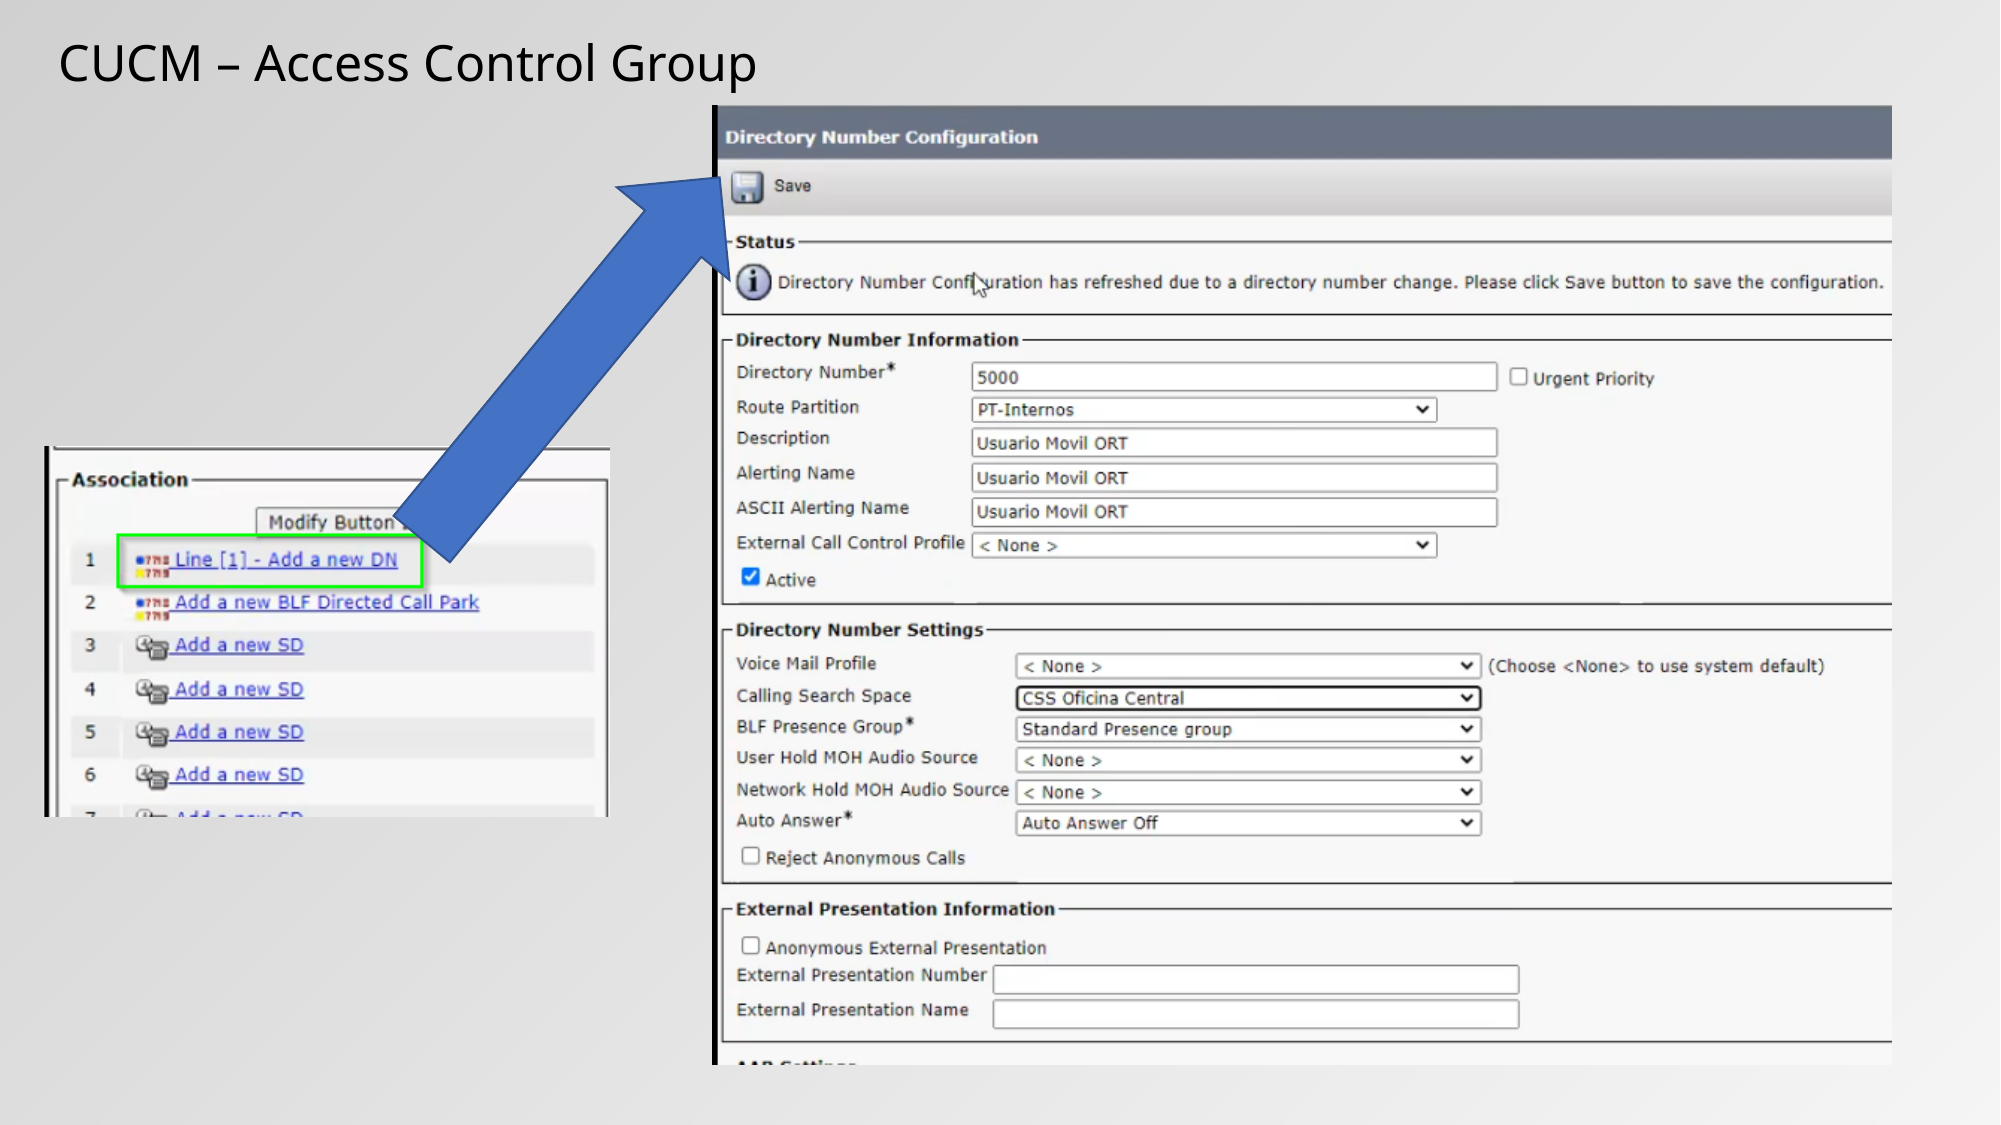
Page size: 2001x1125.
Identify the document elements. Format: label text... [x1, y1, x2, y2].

title CUCM – Access Control Group [43, 24, 1712, 106]
picture [43, 446, 610, 817]
text_box [449, 177, 712, 446]
picture [712, 105, 1892, 1065]
